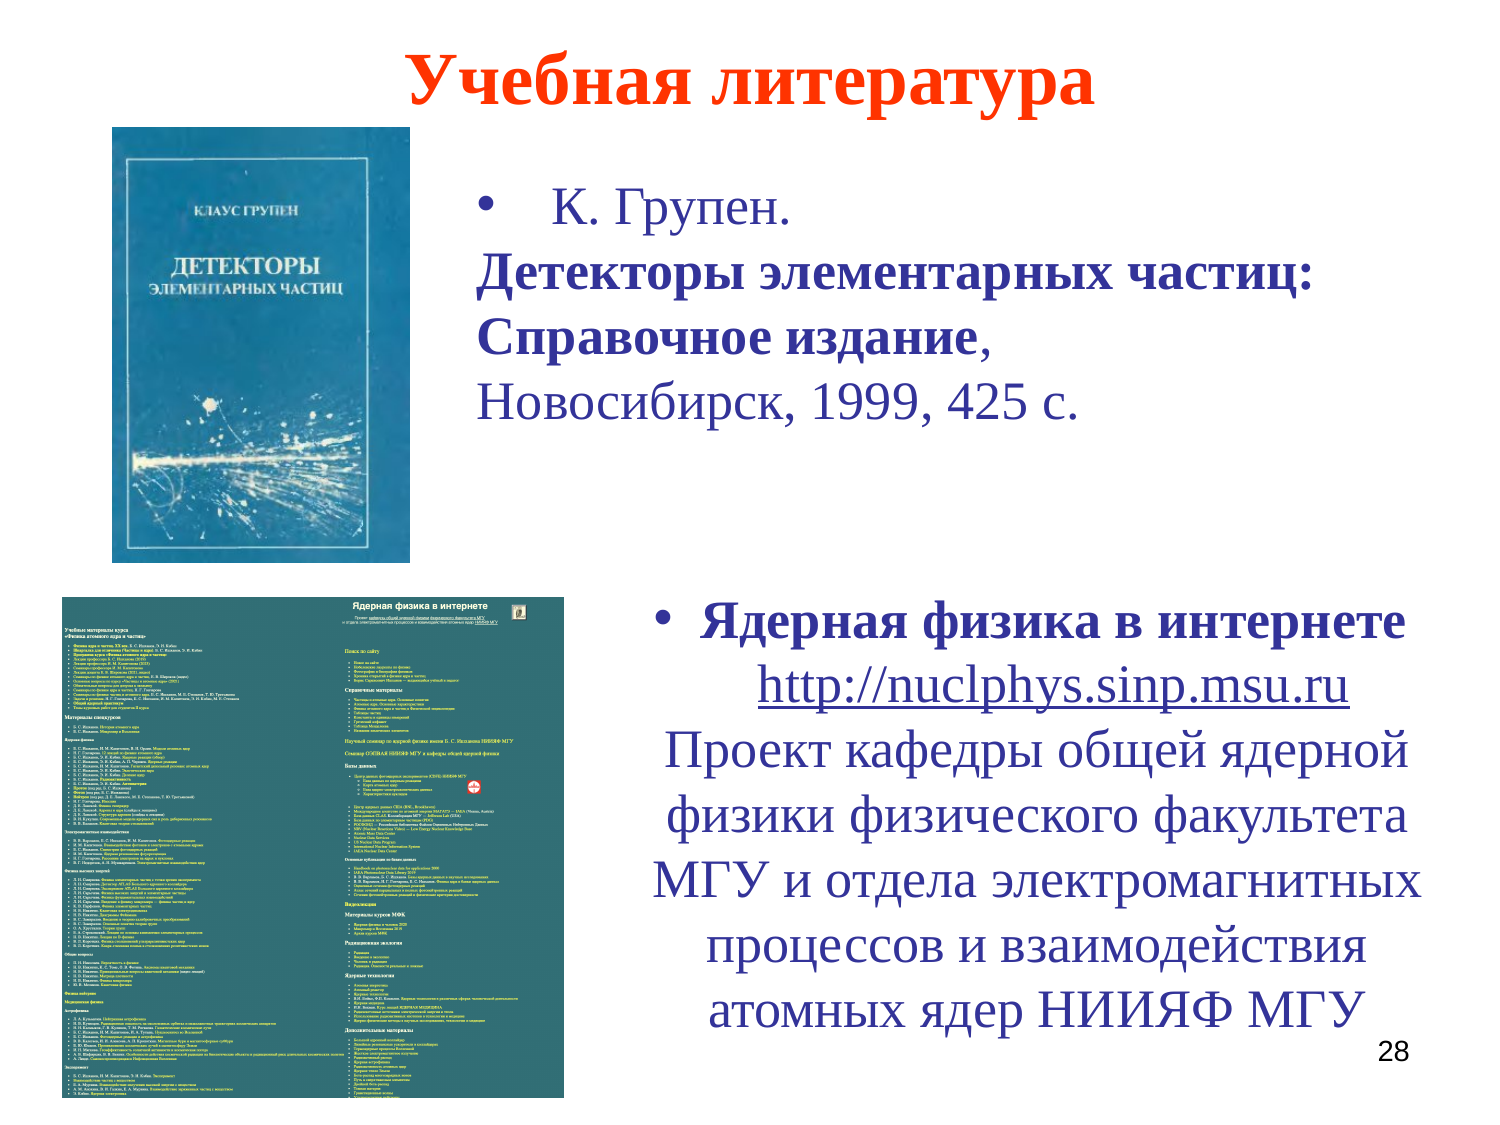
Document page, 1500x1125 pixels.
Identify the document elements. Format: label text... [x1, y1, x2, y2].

text_box К. Групен. Детекторы элементарных частиц: Справочное издание, Новосибирск, 1999, 425 с. [461, 163, 1388, 438]
picture [112, 127, 410, 563]
title Учебная литература [75, 0, 1425, 150]
text_box Ядерная физика в интернете http://nuclphys.sinp.msu.ru Проект кафедры общей ядерной физики физического факультета МГУ и отдела электромагнитных процессов и взаимодействия атомных ядер НИИЯФ МГУ [587, 576, 1488, 1046]
picture [62, 596, 564, 1098]
slide_number 28 [1074, 1024, 1426, 1103]
